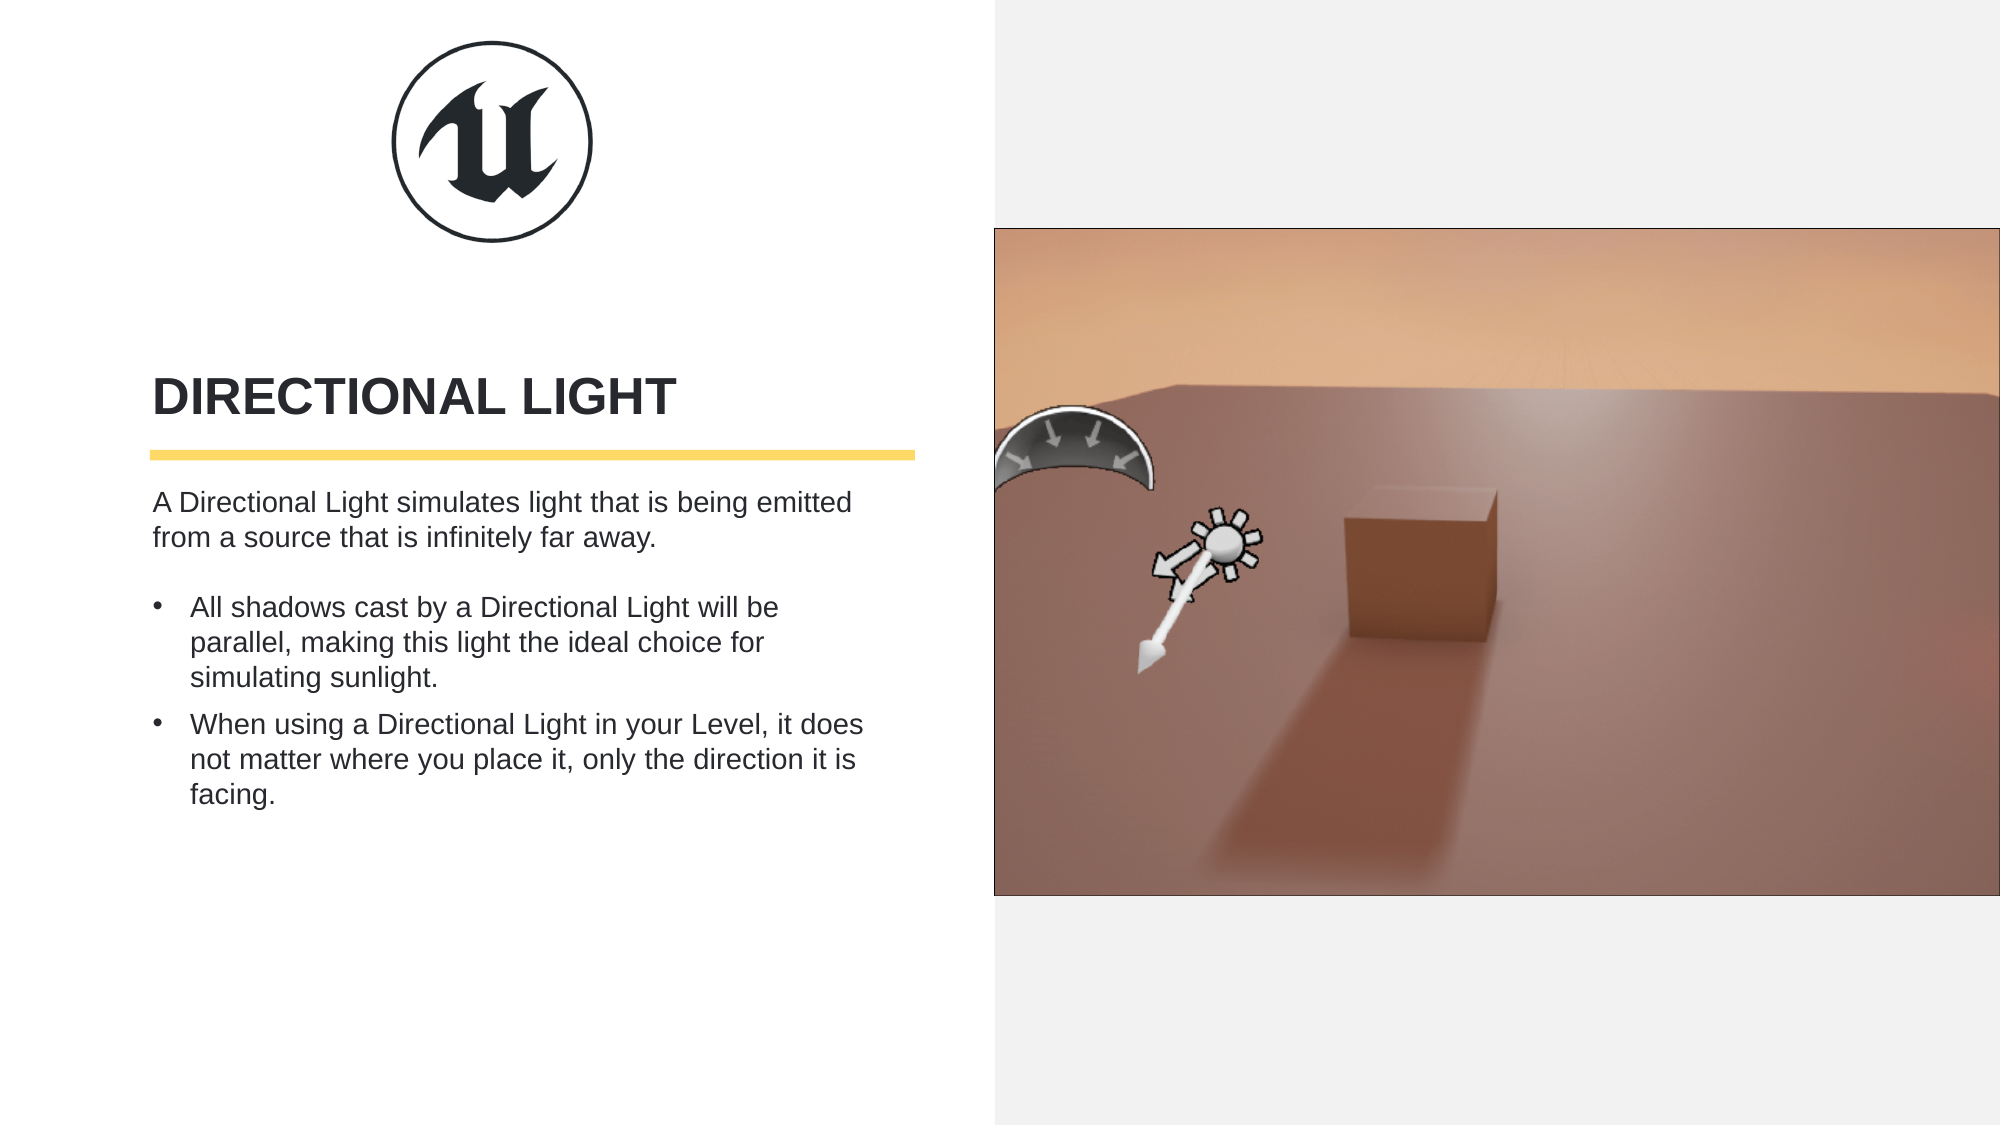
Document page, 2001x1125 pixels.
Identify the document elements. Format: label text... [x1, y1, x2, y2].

text_box [149, 449, 915, 461]
title directional Light [137, 75, 903, 433]
list A Directional Light simulates light that is being emitted from a source that is infinitely far away. All shadows cast by a Directional Light will be parallel, making this light the ideal choice for simulating sunlight. When using a Directional Light in your Level, it does not matter where you place it, only the direction it is facing. [137, 475, 903, 1125]
picture [384, 33, 601, 75]
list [994, 228, 2000, 896]
